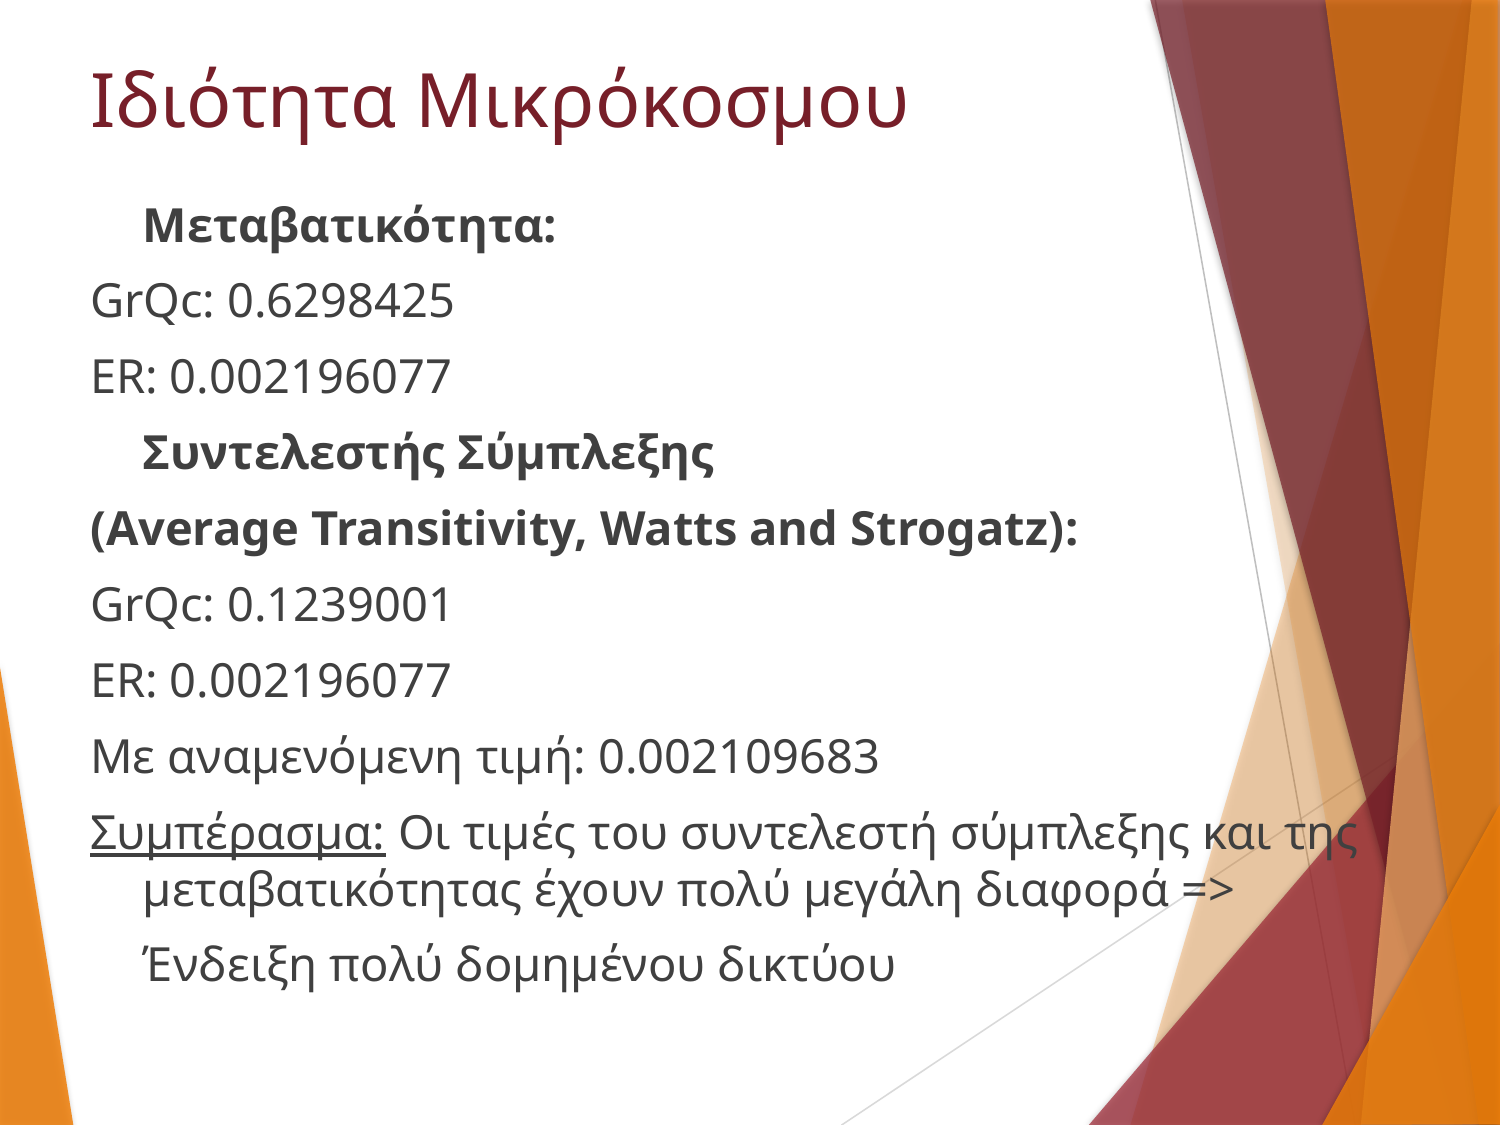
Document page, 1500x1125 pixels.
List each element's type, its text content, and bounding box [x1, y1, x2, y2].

title Ιδιότητα Μικρόκοσμου [75, 45, 1425, 164]
list Μεταβατικότητα: GrQc: 0.6298425 ER: 0.002196077 Συντελεστής Σύμπλεξης (Average Transitivity, Watts and Strogatz): GrQc: 0.1239001 ER: 0.002196077 Με αναμενόμενη τιμή: 0.002109683 Συμπέρασμα: Οι τιμές του συντελεστή σύμπλεξης και της μεταβατικότητας έχουν πολύ μεγάλη διαφορά => Ένδειξη πολύ δομημένου δικτύου [75, 187, 1425, 1005]
